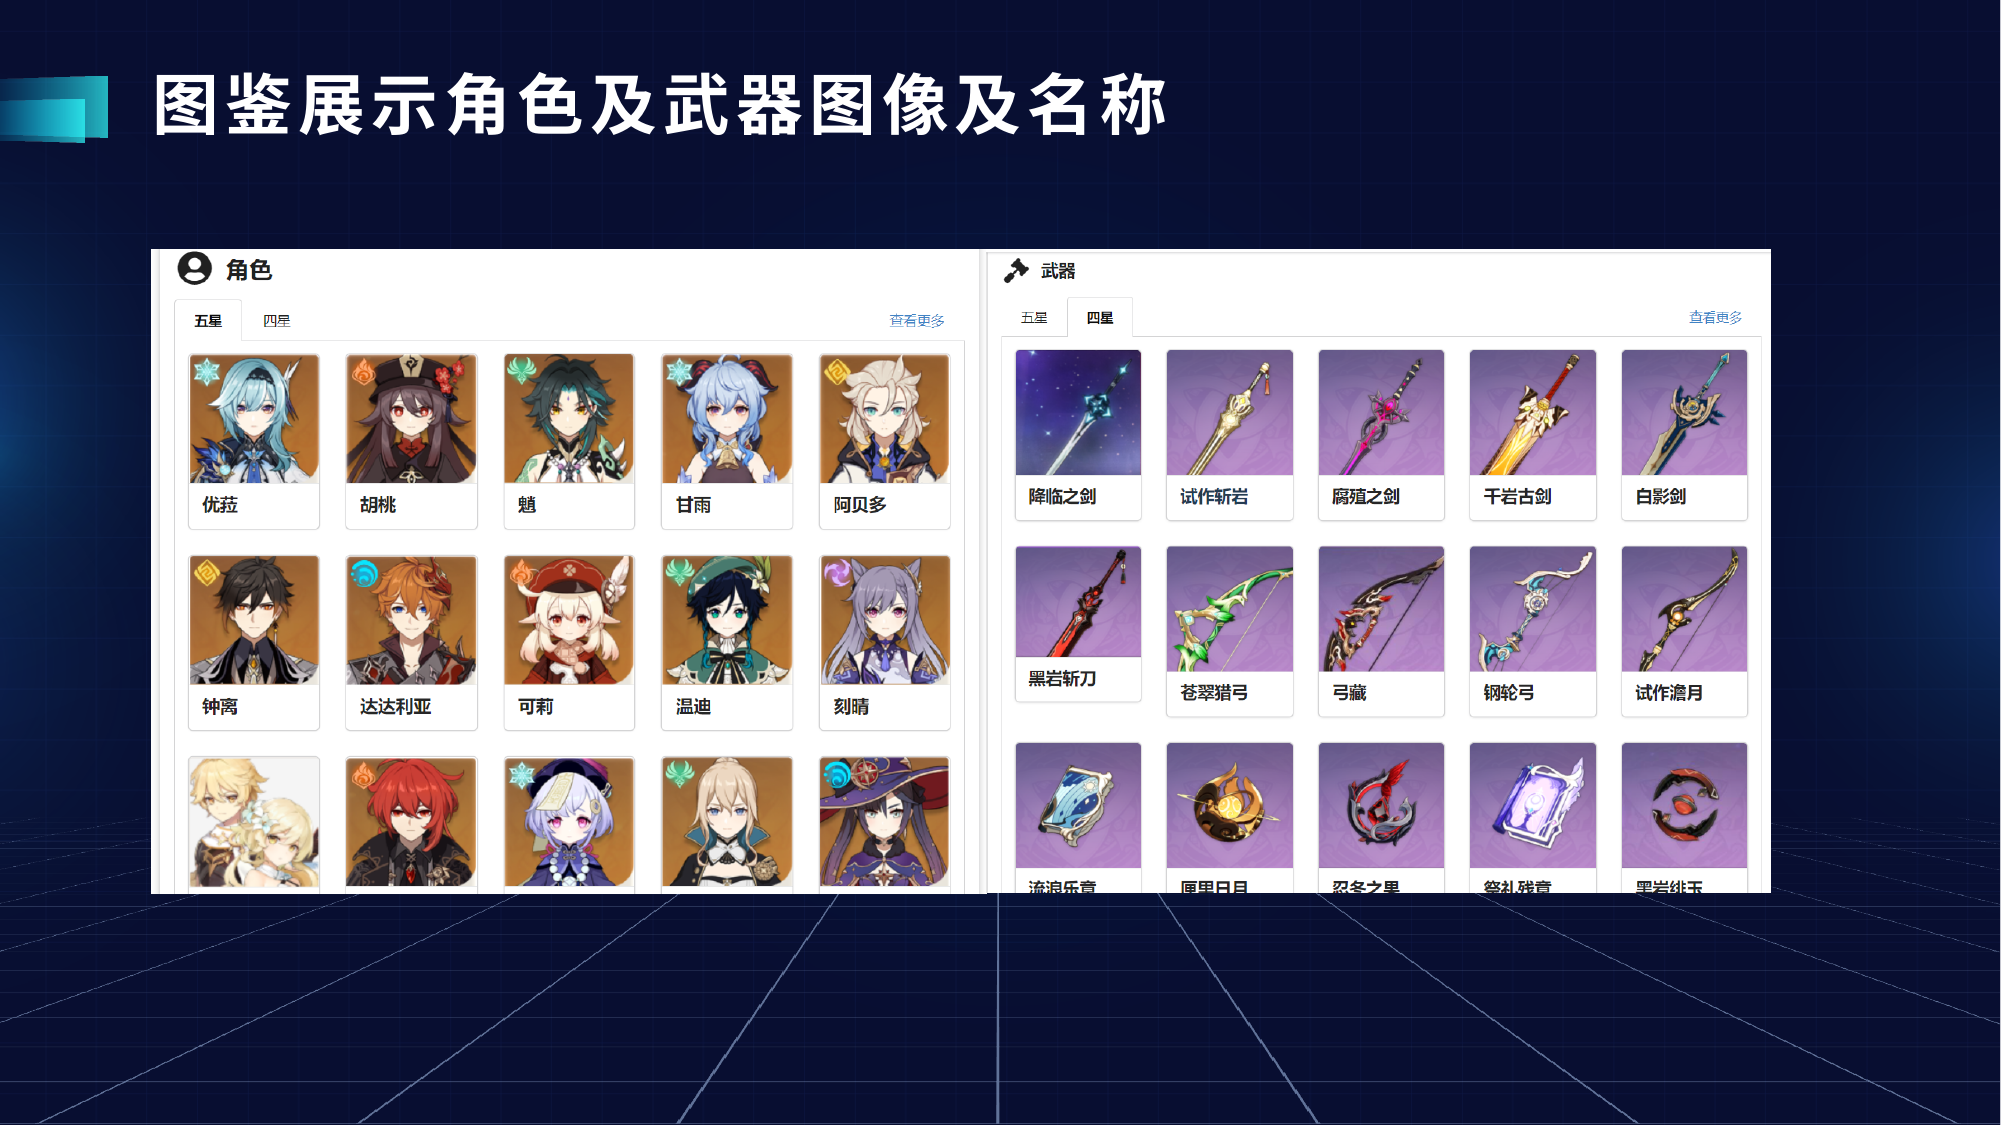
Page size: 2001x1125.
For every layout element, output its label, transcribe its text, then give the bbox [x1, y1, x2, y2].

text_box [77, 99, 85, 138]
title 图鉴展示角色及武器图像及名称 [137, 63, 1863, 153]
picture [0, 0, 2001, 1125]
